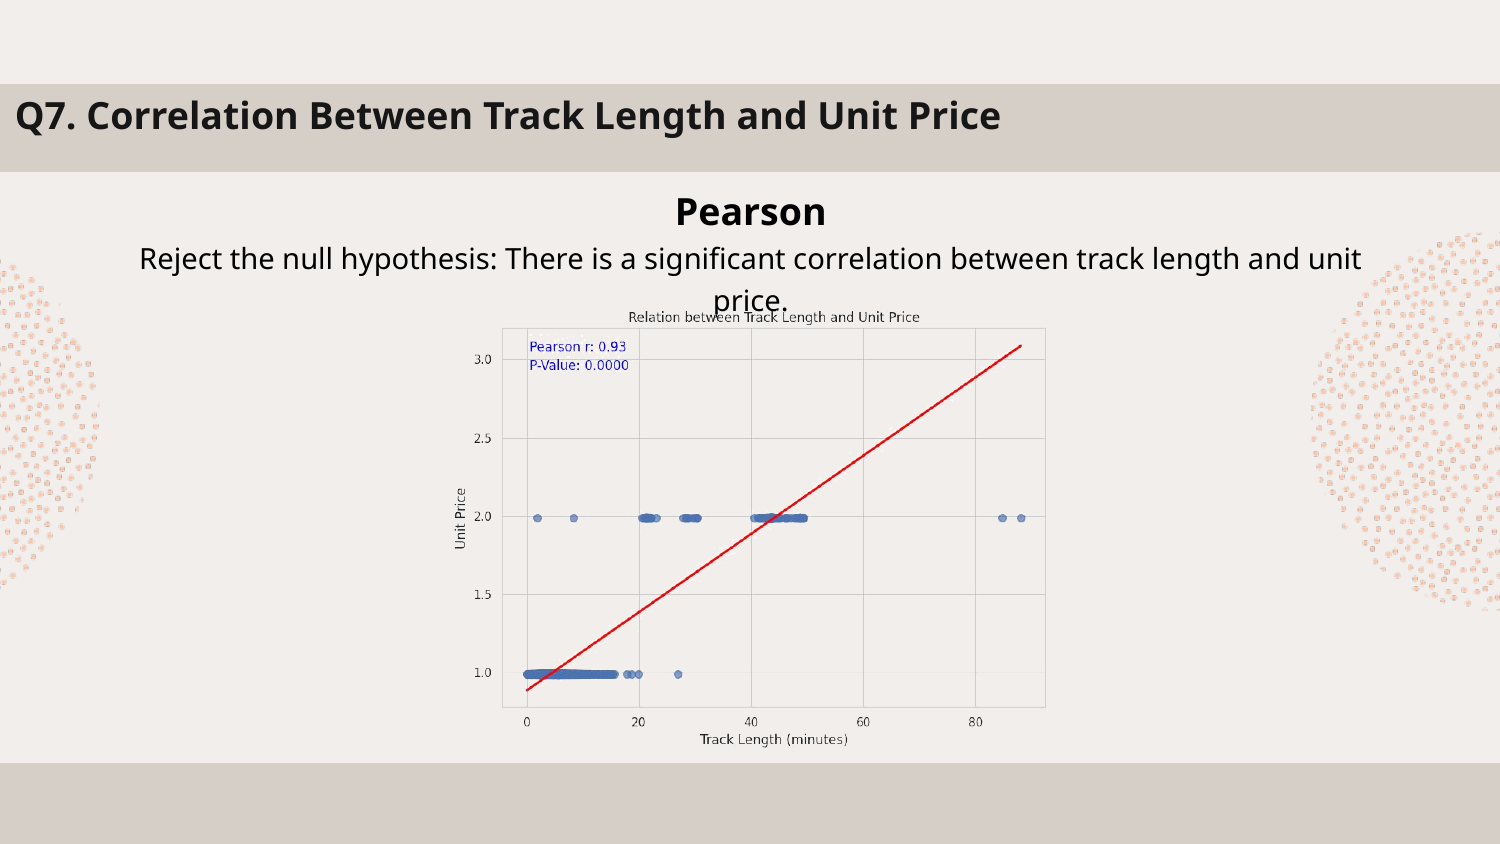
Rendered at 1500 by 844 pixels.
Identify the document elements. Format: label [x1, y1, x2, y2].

picture [1310, 232, 1500, 611]
picture [0, 232, 100, 611]
picture [440, 297, 1059, 761]
text_box [0, 751, 1500, 844]
text_box [0, 72, 1500, 338]
